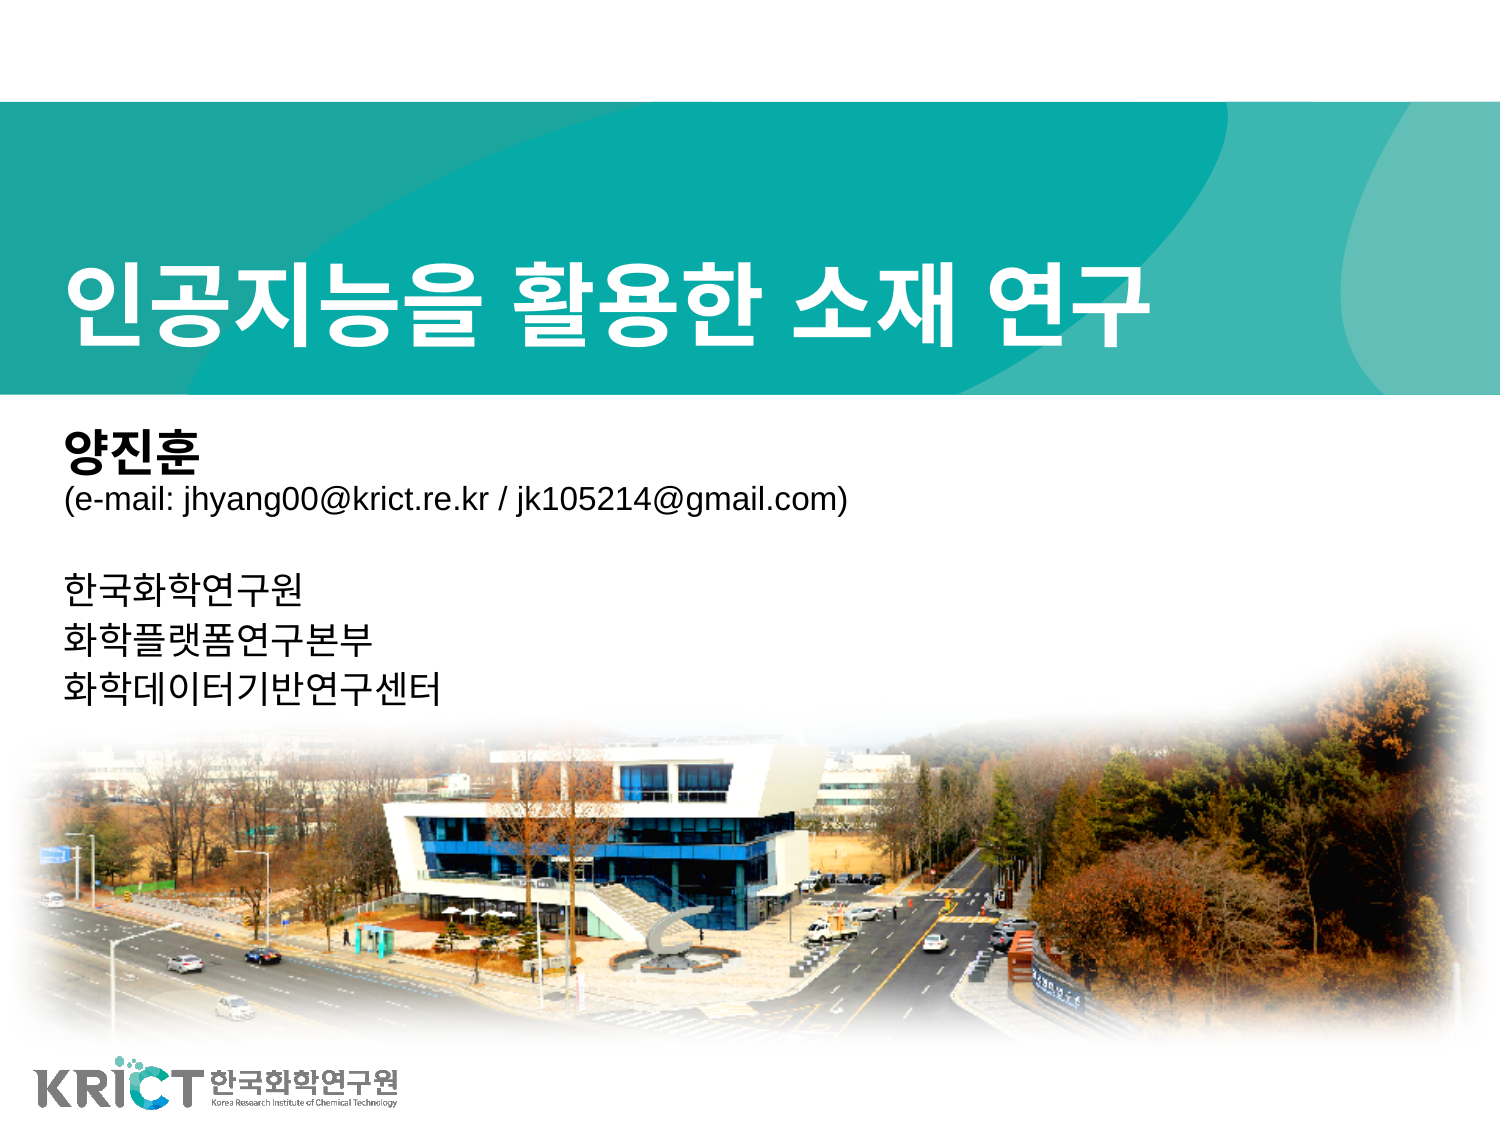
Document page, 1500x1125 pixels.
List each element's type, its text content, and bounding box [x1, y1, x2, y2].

picture [33, 1056, 397, 1110]
title 인공지능을 활용한 소재 연구 [48, 127, 1452, 368]
picture [64, 368, 1422, 967]
title 환경 구축 – Github and Python [79, 395, 1421, 979]
subtitle 양진훈 (e-mail: jhyang00@krict.re.kr / jk105214@gmail.com) 한국화학연구원 화학플랫폼연구본부 화학데이터기반연구센터 [48, 420, 1174, 824]
text_box Round 2: [74, 395, 1426, 984]
